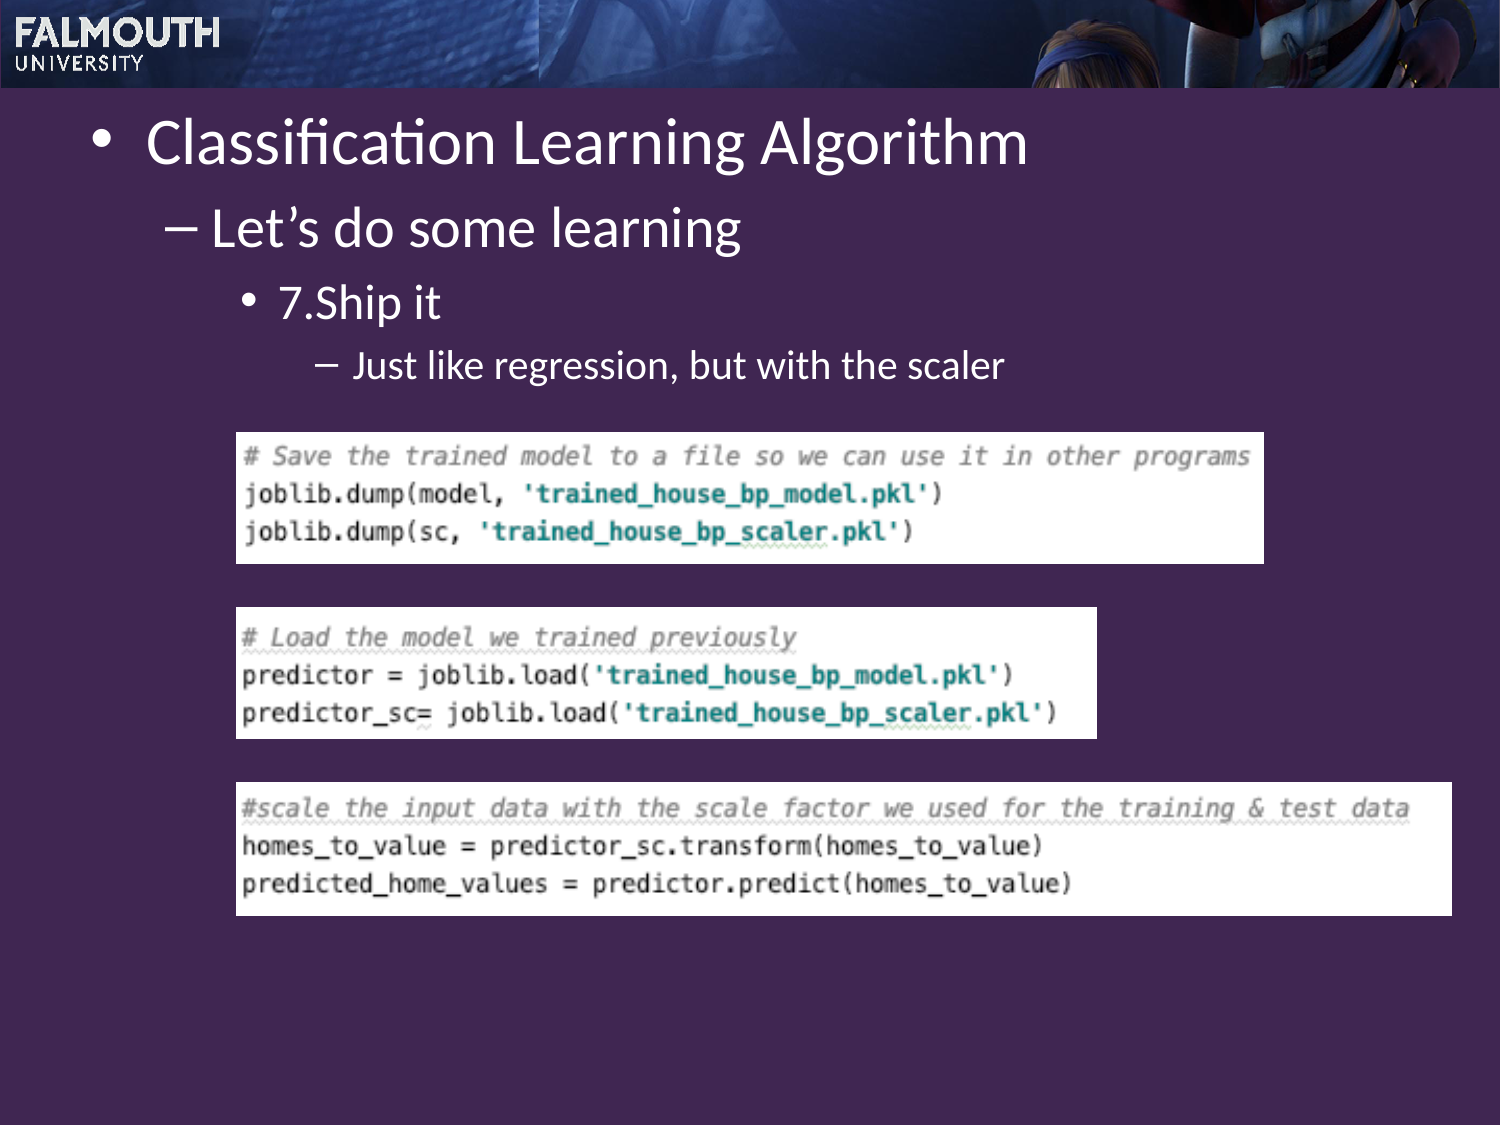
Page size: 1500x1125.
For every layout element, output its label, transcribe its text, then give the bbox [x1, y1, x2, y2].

picture [236, 607, 1098, 739]
picture [236, 782, 1452, 916]
picture [0, 0, 1500, 90]
list Classification Learning Algorithm Let’s do some learning 7.Ship it Just like regression, but with the scaler [75, 90, 1425, 1125]
picture [236, 432, 1264, 565]
